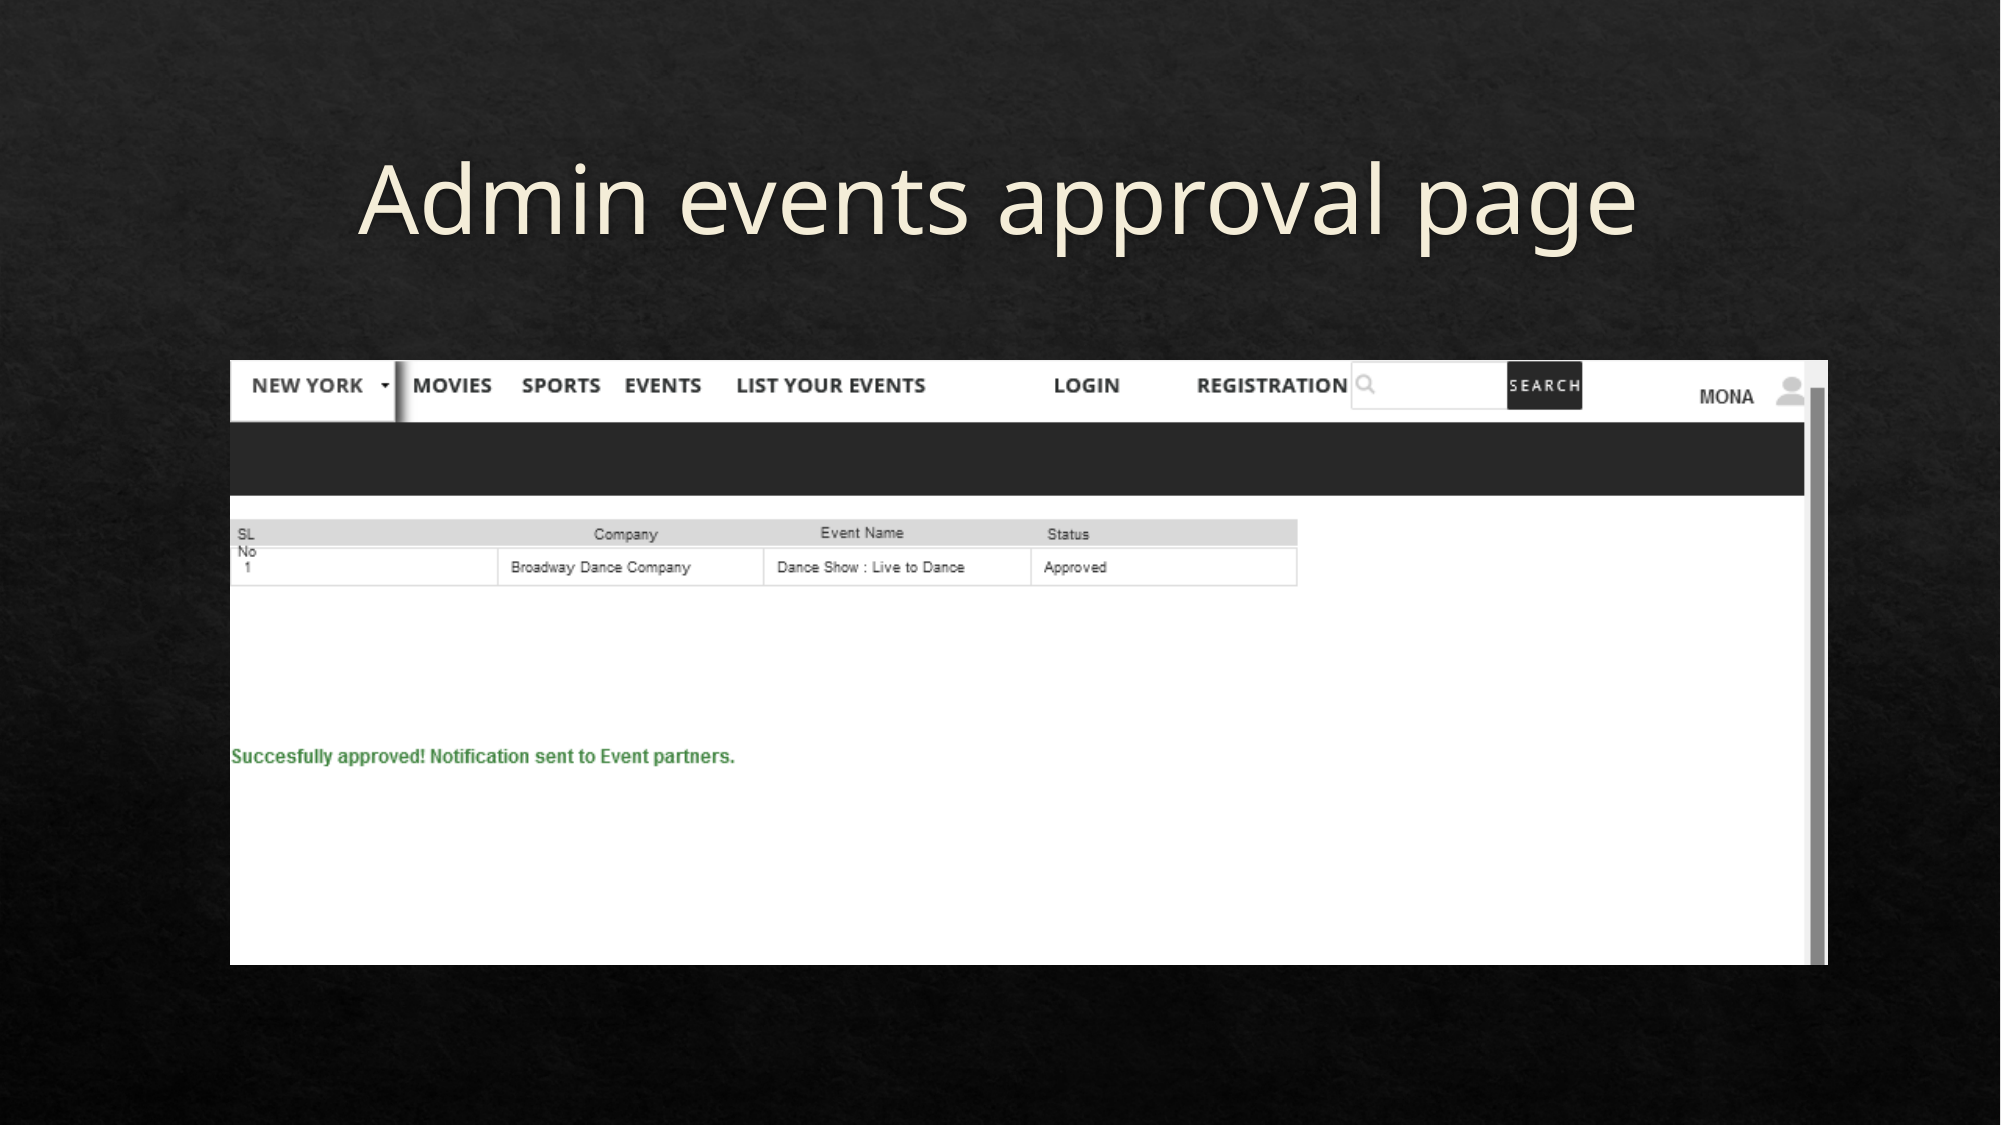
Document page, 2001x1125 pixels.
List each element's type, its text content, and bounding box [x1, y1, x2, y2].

title Admin events approval page [149, 99, 1849, 307]
picture [230, 359, 1828, 966]
